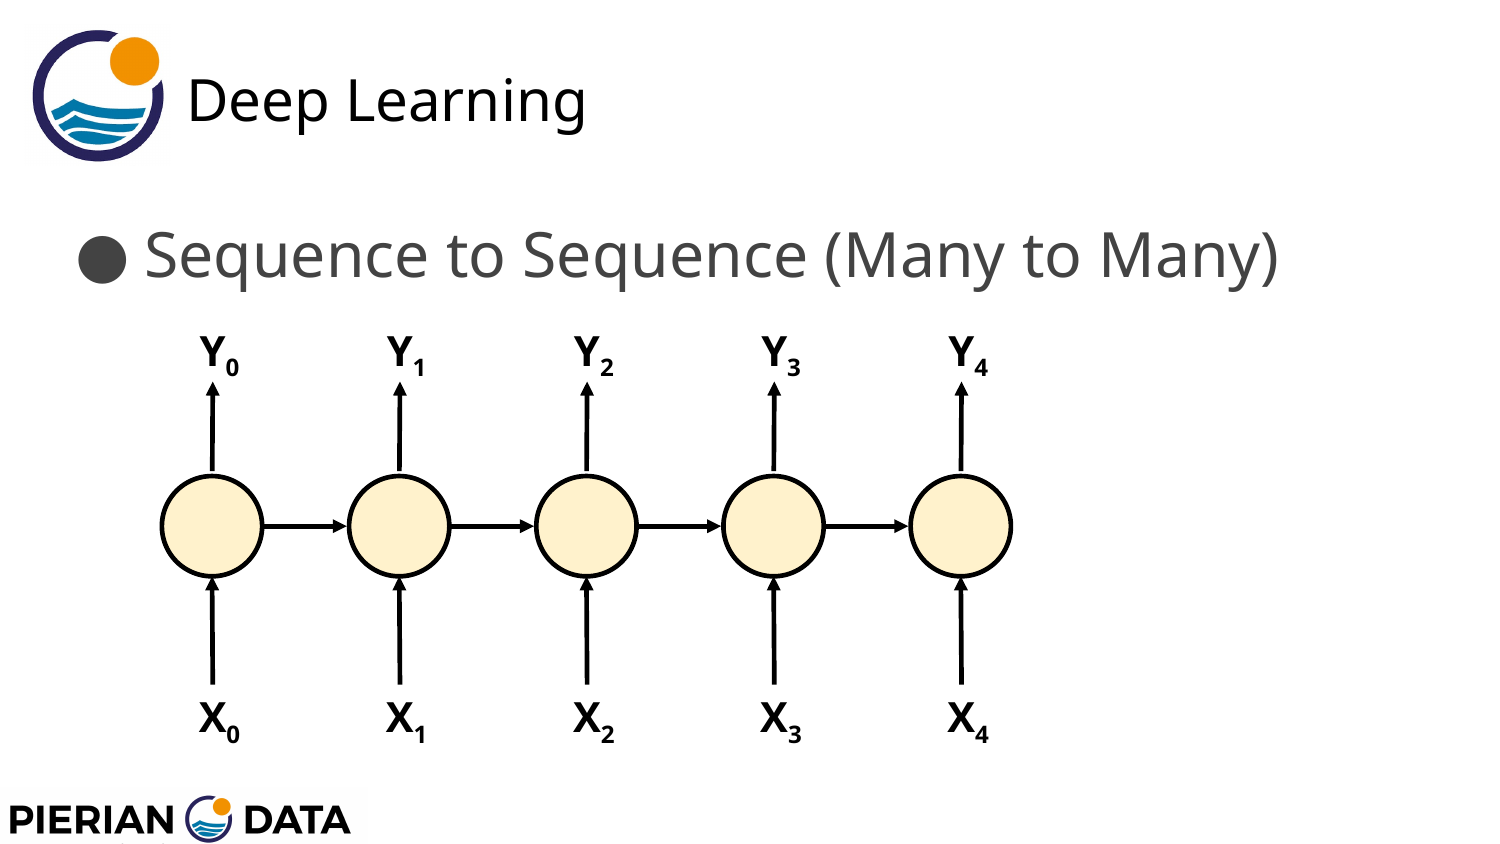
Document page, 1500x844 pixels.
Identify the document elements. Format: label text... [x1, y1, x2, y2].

text_box X3 [708, 676, 854, 743]
text_box X4 [895, 676, 1042, 743]
text_box [910, 476, 1011, 577]
text_box Y3 [708, 309, 854, 377]
text_box [349, 476, 450, 577]
text_box Y2 [520, 309, 667, 377]
text_box X2 [520, 676, 667, 743]
text_box Y4 [895, 309, 1042, 377]
picture [24, 24, 172, 167]
text_box X1 [333, 676, 480, 743]
text_box [161, 476, 263, 577]
text_box [536, 476, 637, 577]
text_box σ [396, 676, 401, 687]
text_box Y0 [146, 309, 293, 377]
text_box X0 [146, 676, 293, 743]
text_box Y1 [333, 309, 480, 377]
list Sequence to Sequence (Many to Many) [54, 189, 1483, 305]
picture [0, 787, 368, 844]
title Deep Learning [176, 48, 1449, 143]
text_box [723, 476, 824, 577]
